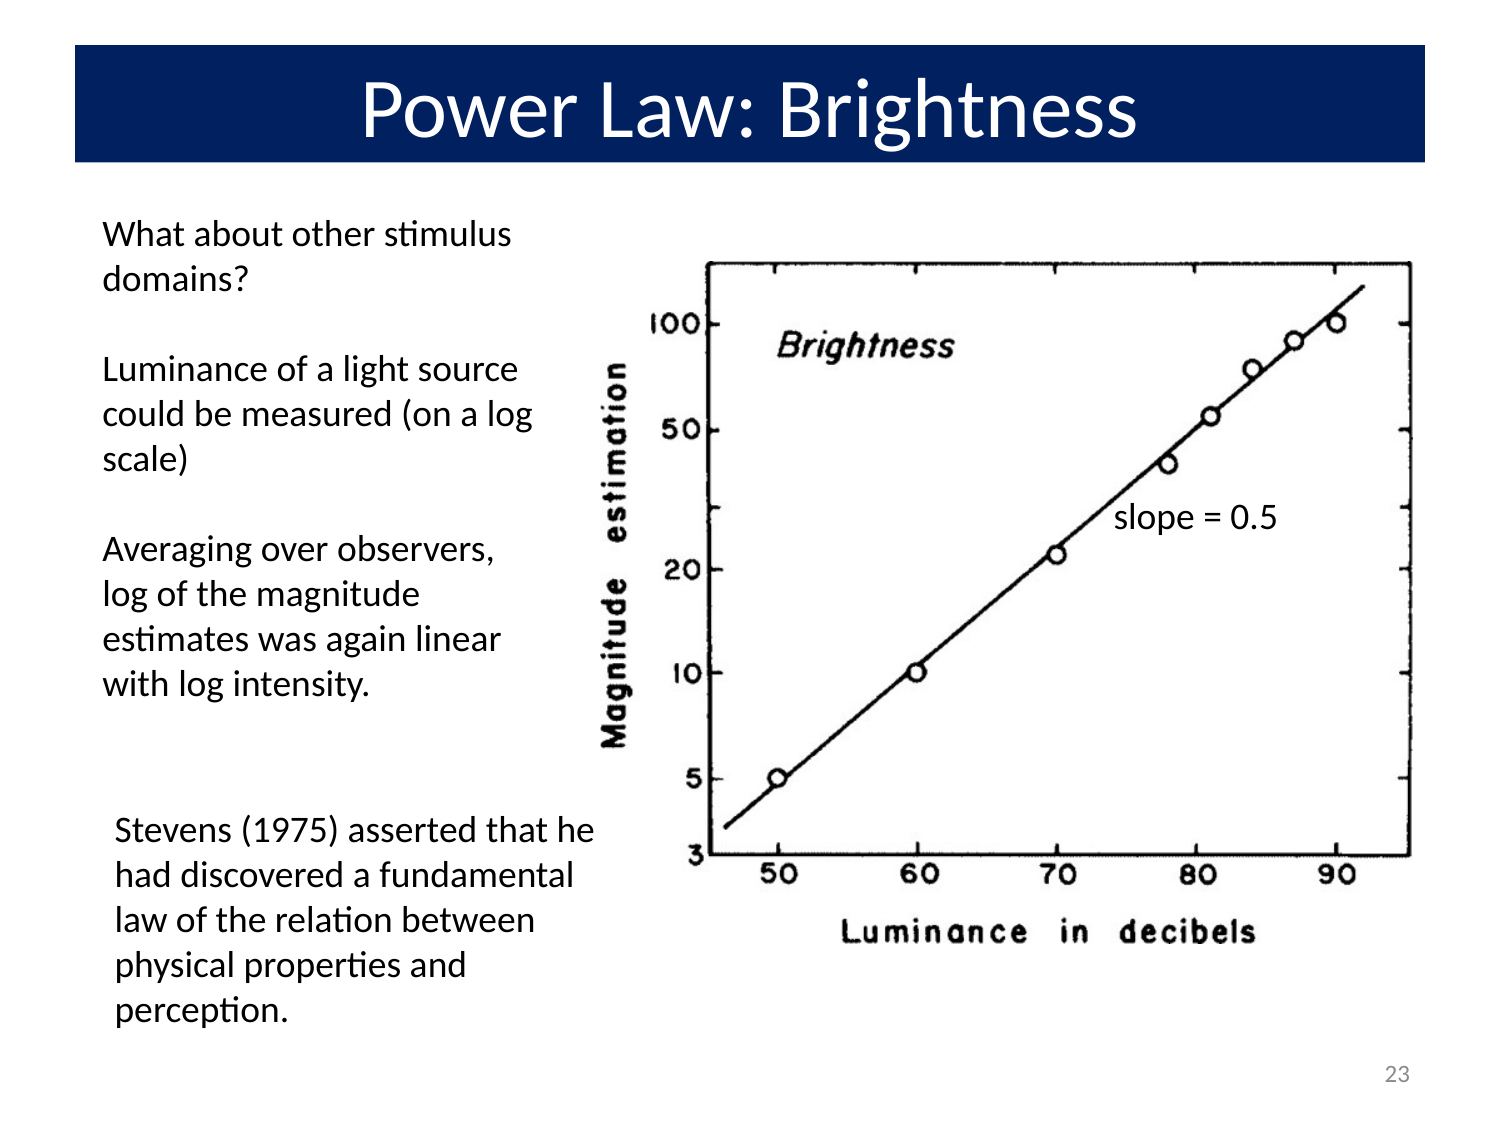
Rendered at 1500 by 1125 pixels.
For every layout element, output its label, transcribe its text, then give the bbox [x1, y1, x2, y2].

slide_number 23 [1074, 1042, 1425, 1103]
picture [599, 261, 1413, 944]
text_box Stevens (1975) asserted that he had discovered a fundamental law of the relation between physical properties and perception. [99, 797, 613, 1038]
title Power Law: Brightness [75, 45, 1425, 163]
text_box What about other stimulus domains? Luminance of a light source could be measured (on a log scale) Averaging over observers, log of the magnitude estimates was again linear with log intensity. [87, 201, 563, 757]
